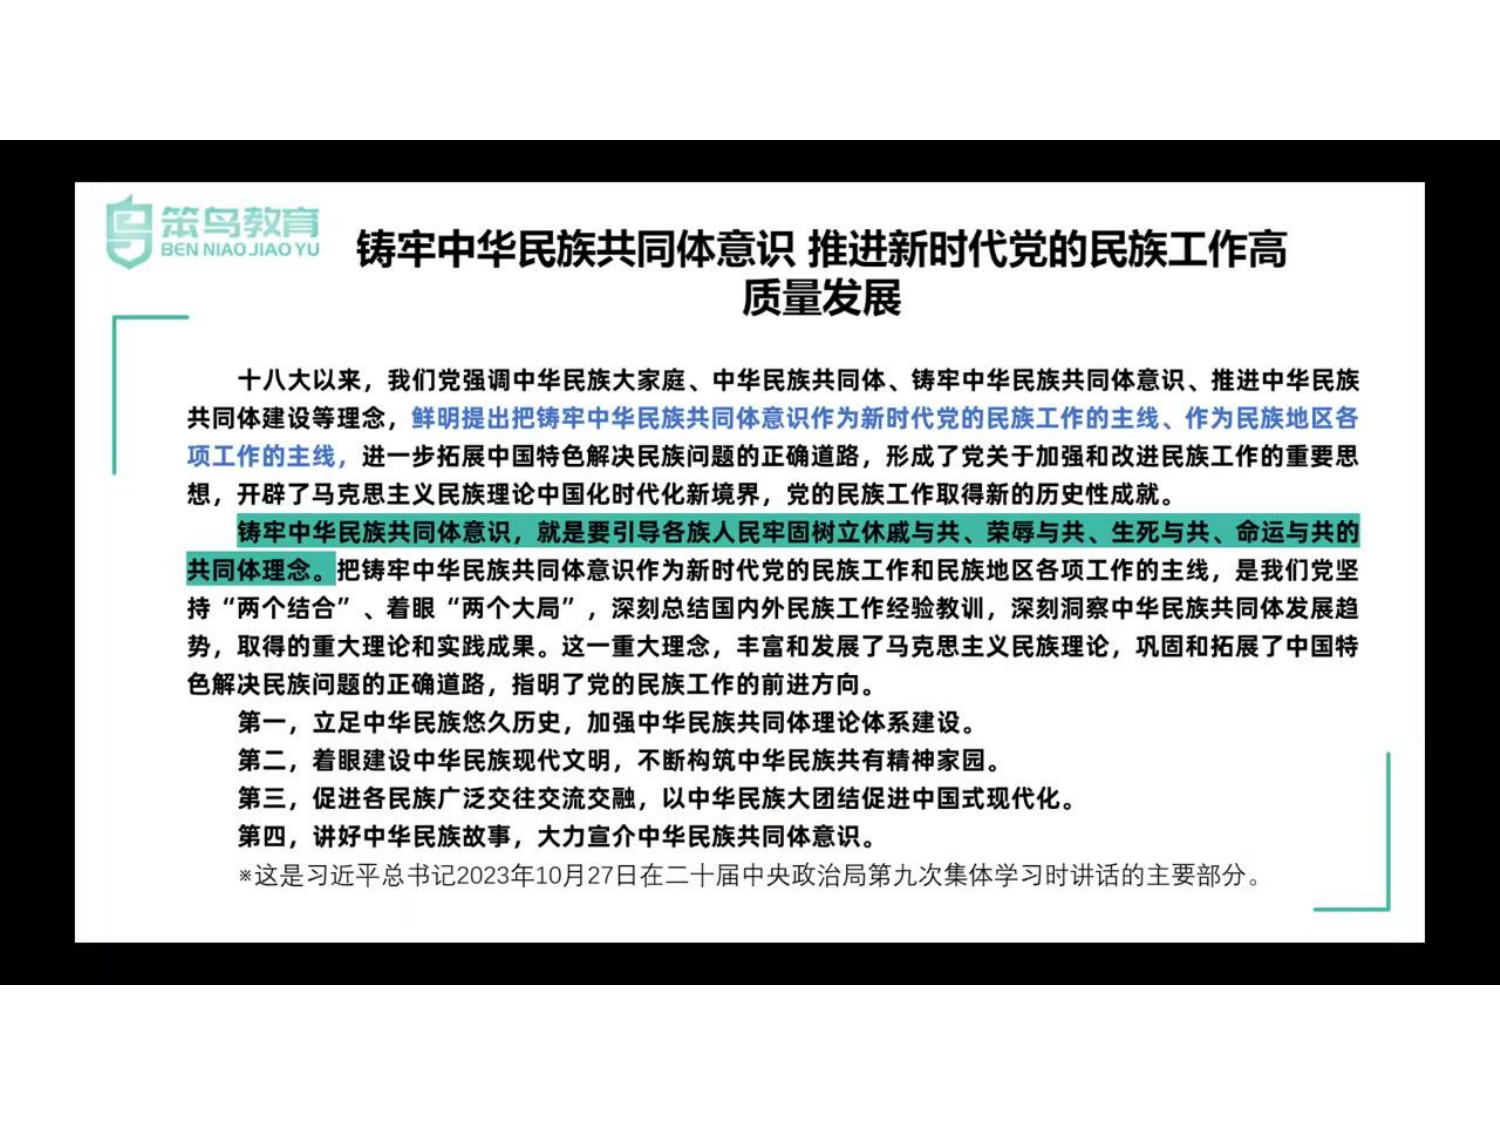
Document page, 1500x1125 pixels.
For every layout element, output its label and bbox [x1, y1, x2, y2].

picture [0, 140, 1500, 985]
